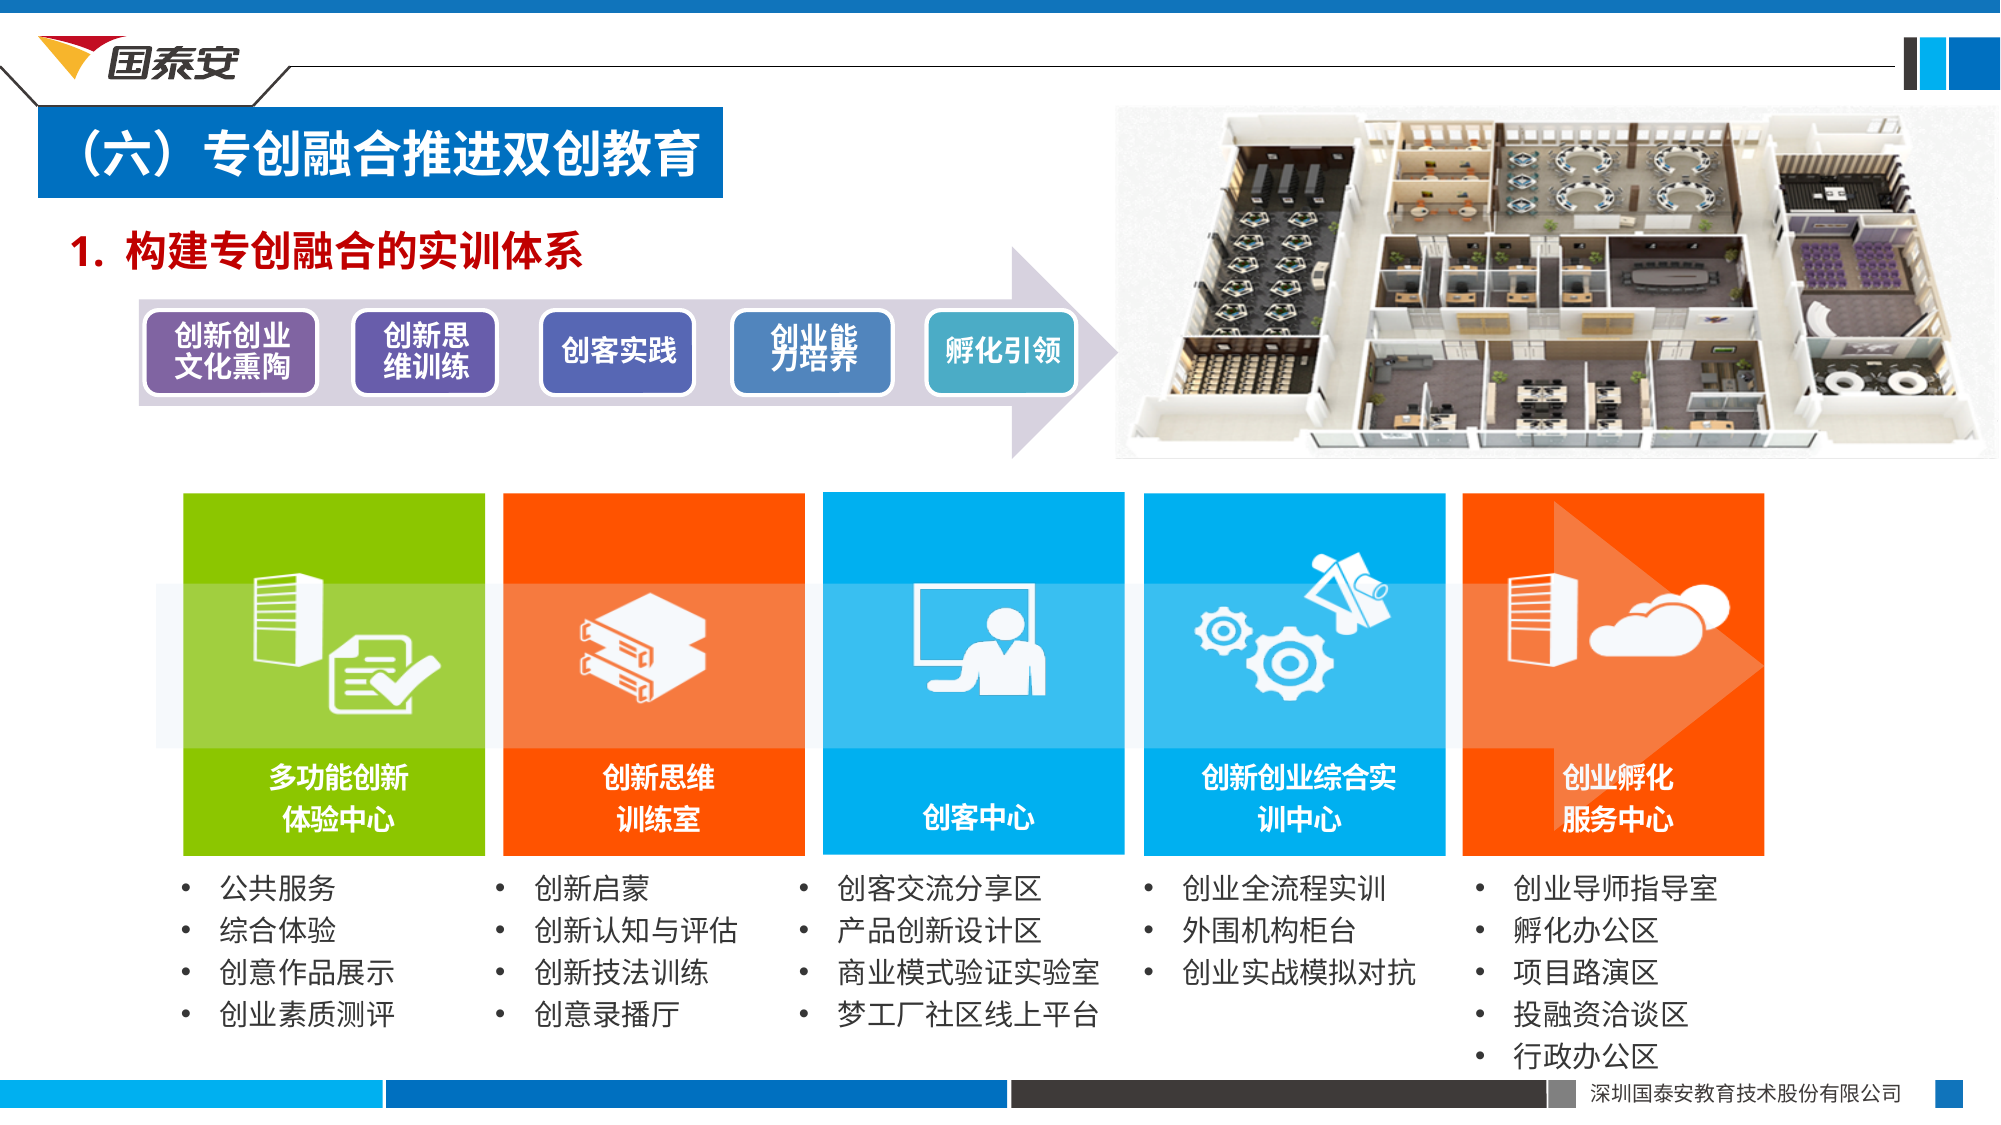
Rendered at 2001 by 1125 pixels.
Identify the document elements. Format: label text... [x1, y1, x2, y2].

text_box 1. 构建专创融合的实训体系 [54, 217, 138, 283]
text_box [0, 66, 290, 106]
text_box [138, 105, 2000, 1084]
text_box （六）专创融合推进双创教育 [38, 107, 138, 198]
